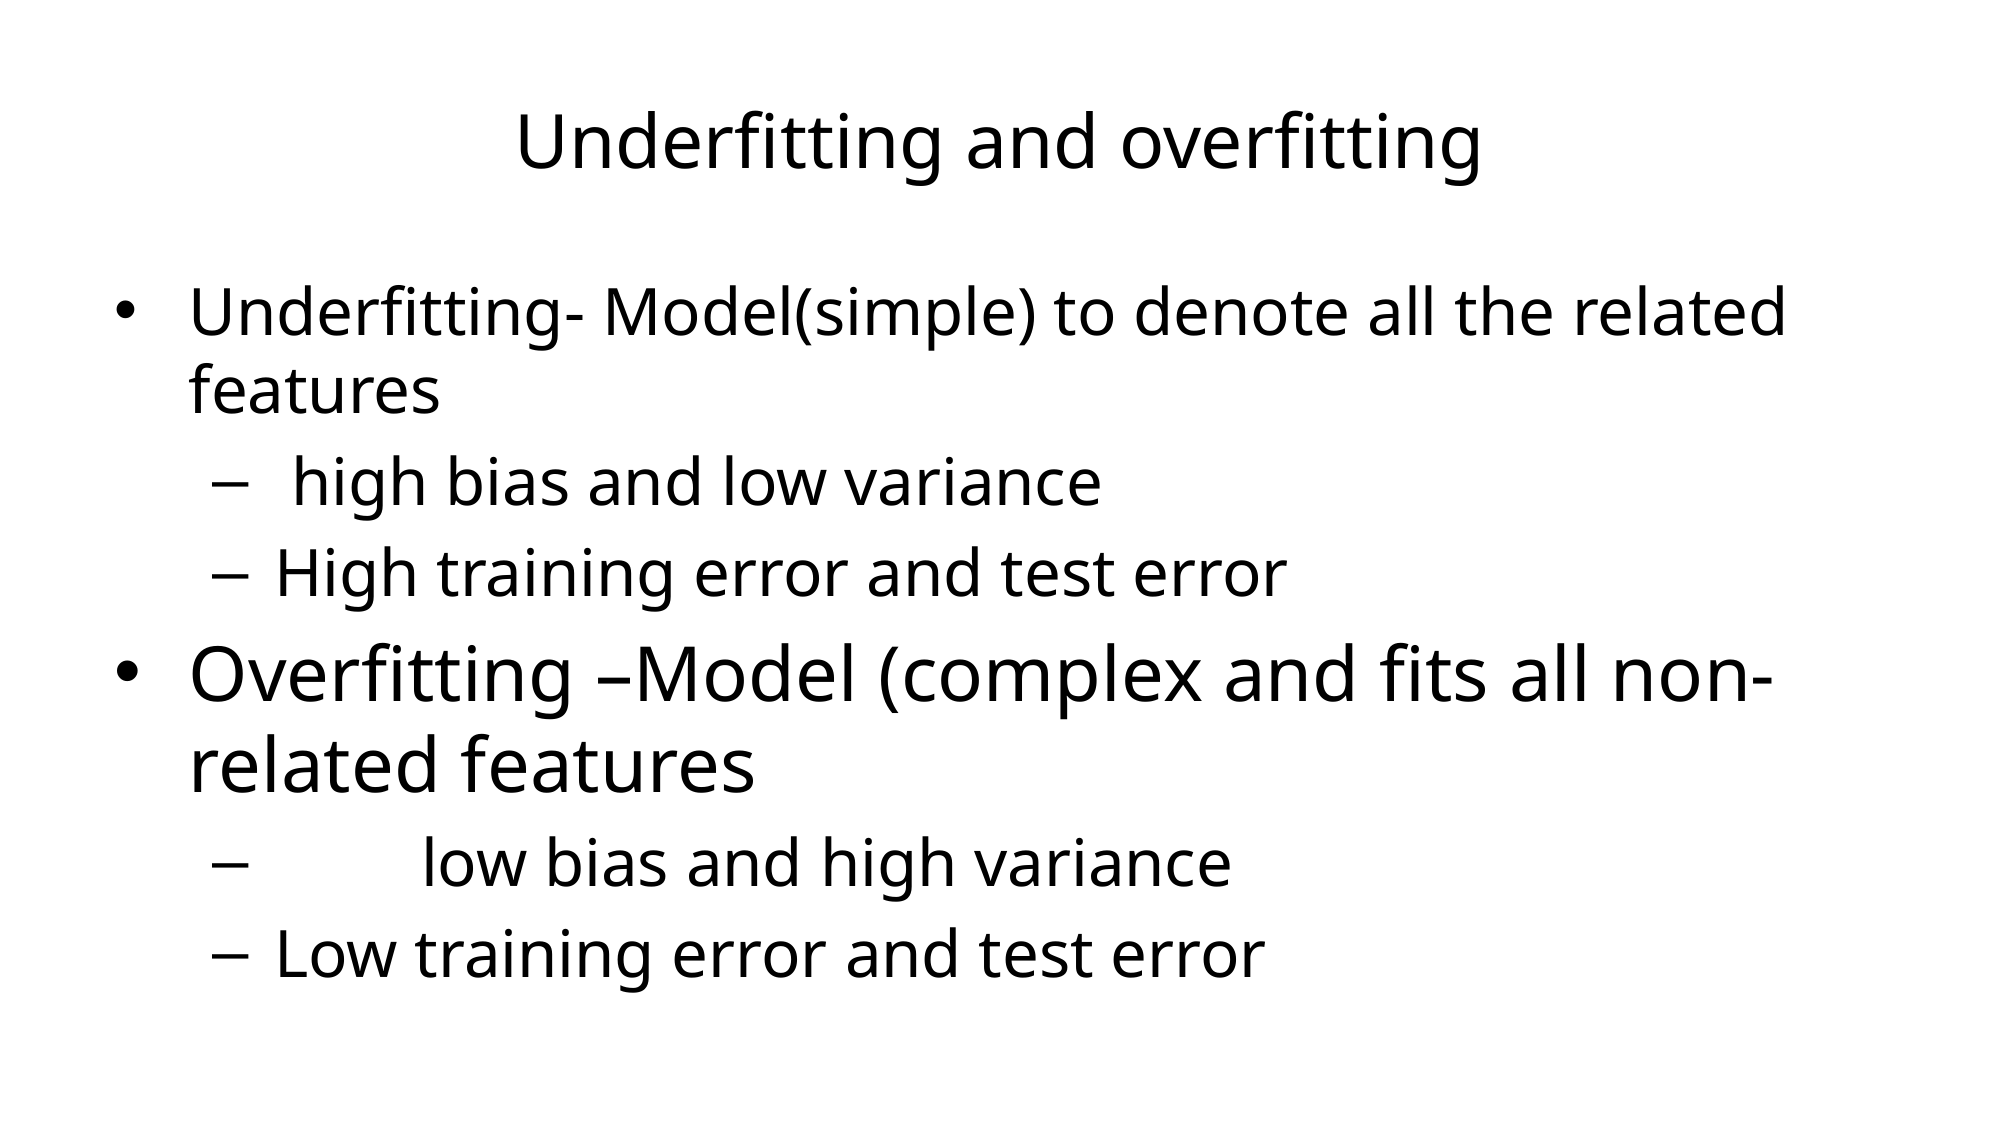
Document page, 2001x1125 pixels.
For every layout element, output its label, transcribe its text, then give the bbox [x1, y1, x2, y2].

list Underfitting- Model(simple) to denote all the related features high bias and low variance High training error and test error Overfitting –Model (complex and fits all non-related features low bias and high variance Low training error and test error [99, 262, 1900, 1005]
title Underfitting and overfitting [99, 45, 1900, 233]
